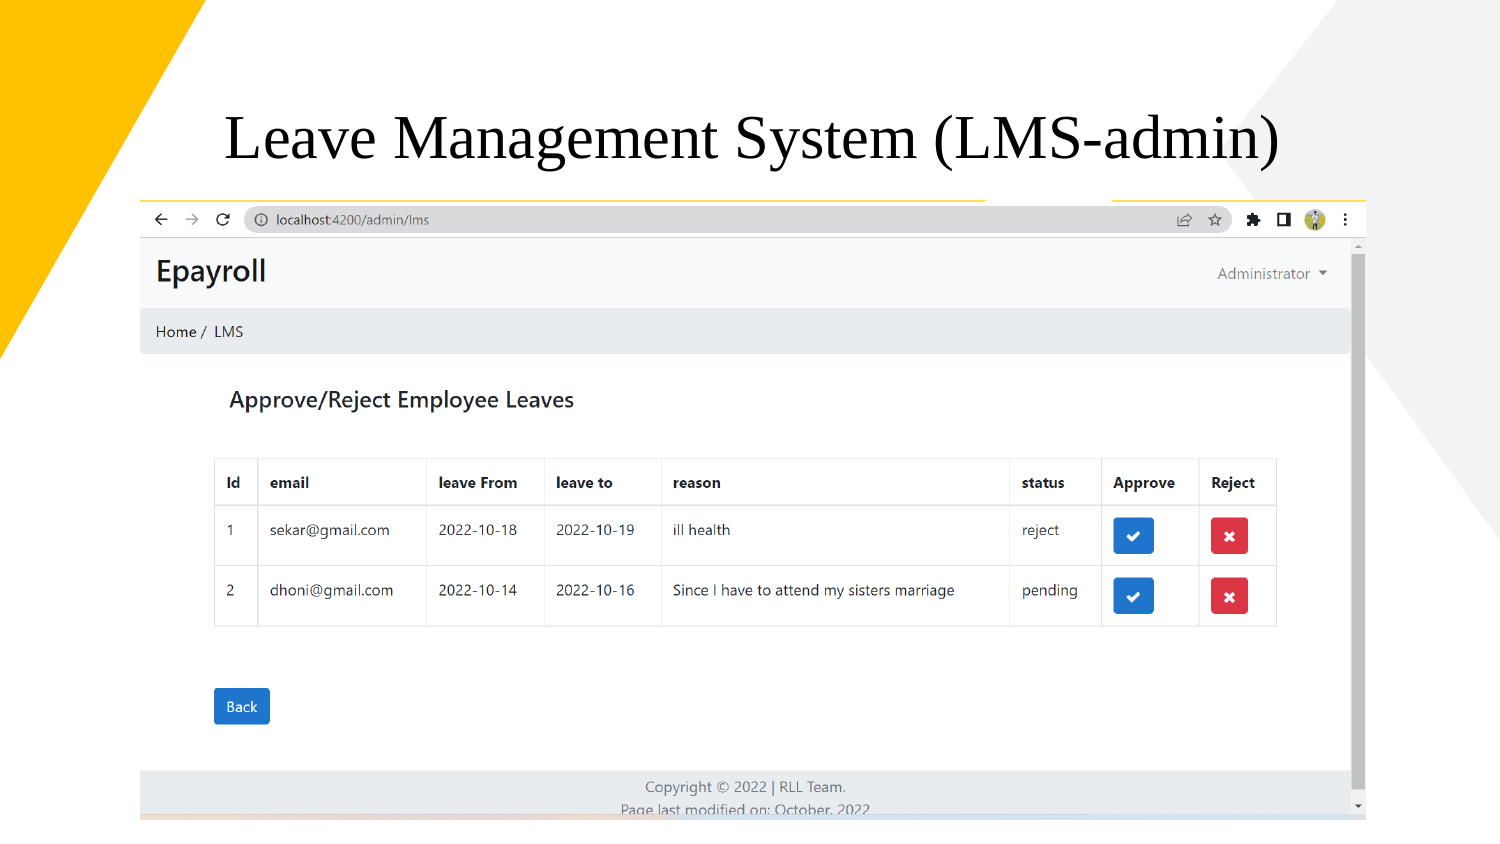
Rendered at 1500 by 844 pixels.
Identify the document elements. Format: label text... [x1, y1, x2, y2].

picture [139, 200, 1366, 820]
title Leave Management System (LMS-admin) [88, 80, 1418, 175]
